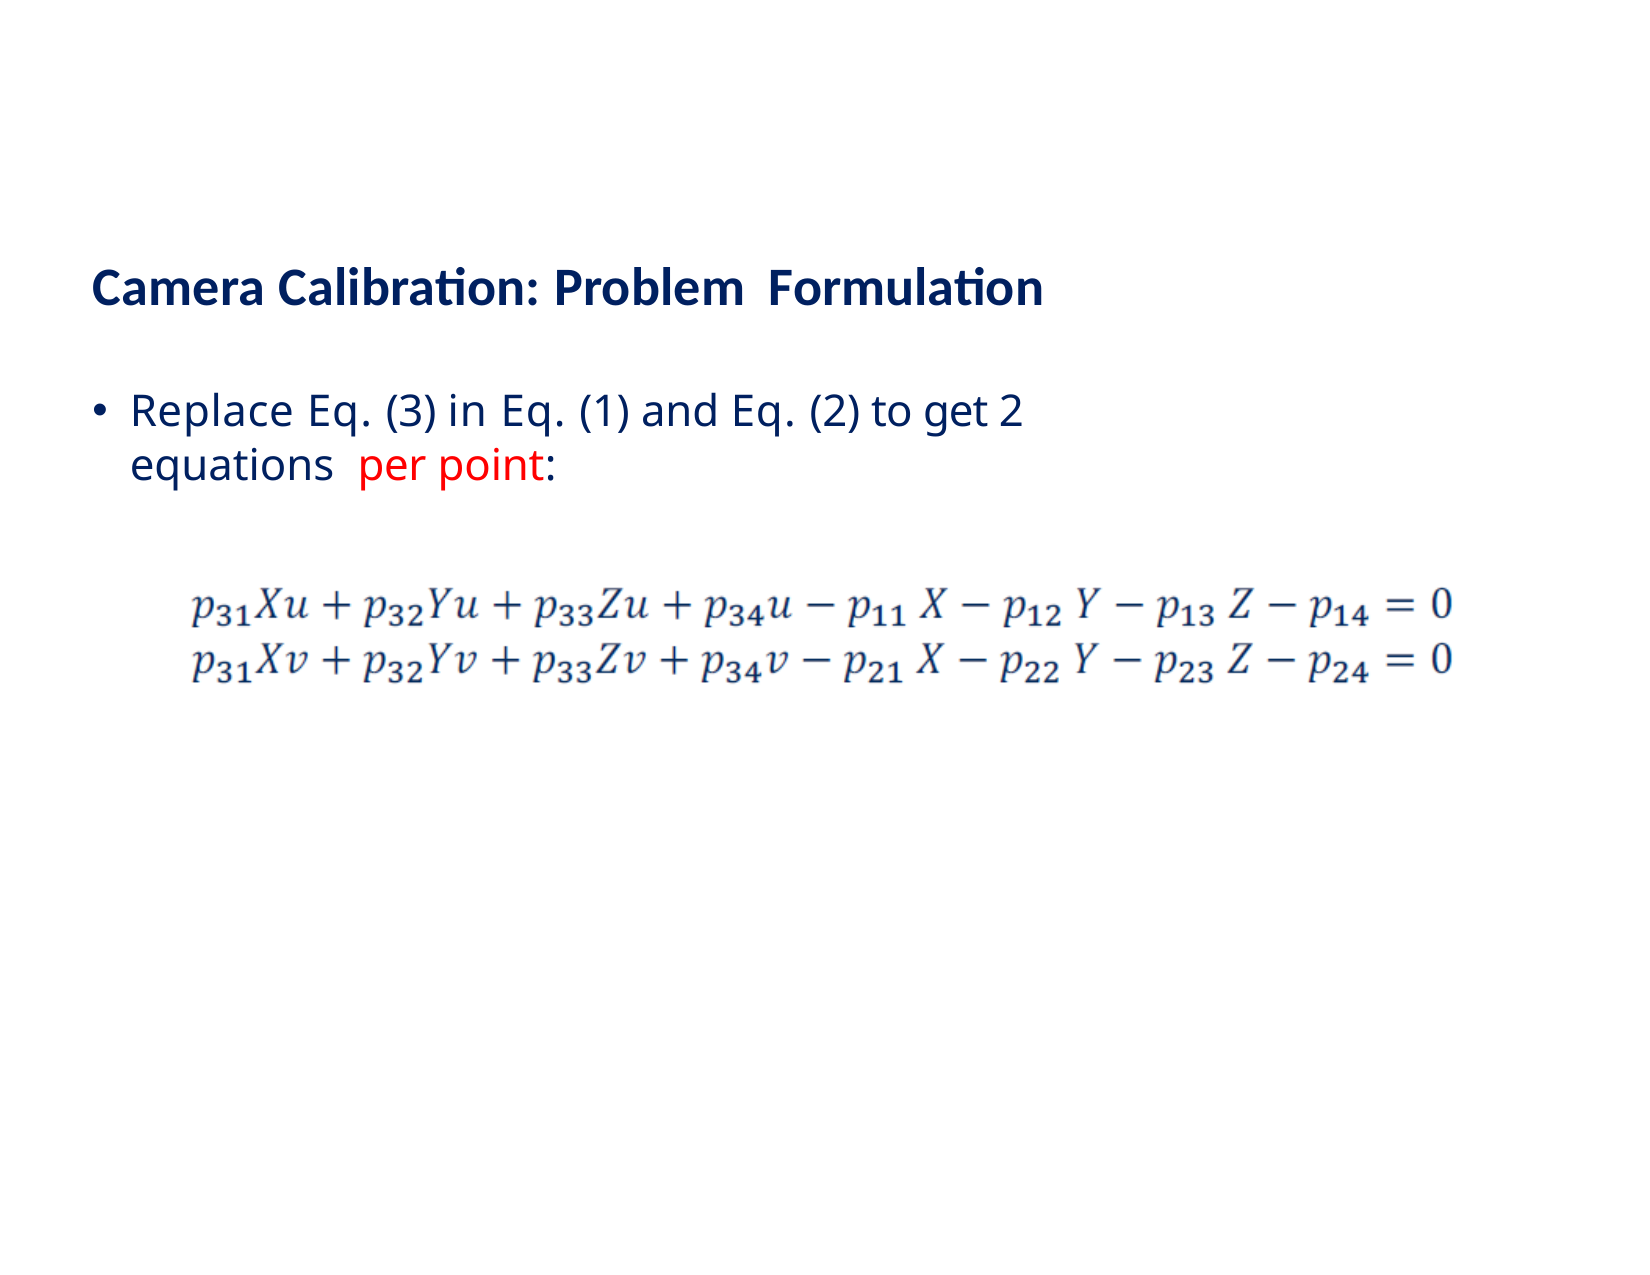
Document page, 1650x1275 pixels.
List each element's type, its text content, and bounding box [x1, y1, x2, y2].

text_box Replace Eq. (3) in Eq. (1) and Eq. (2) to get 2 equations per point: [88, 381, 1239, 490]
picture [178, 574, 1472, 701]
title Camera Calibration: Problem Formulation [90, 248, 1057, 381]
